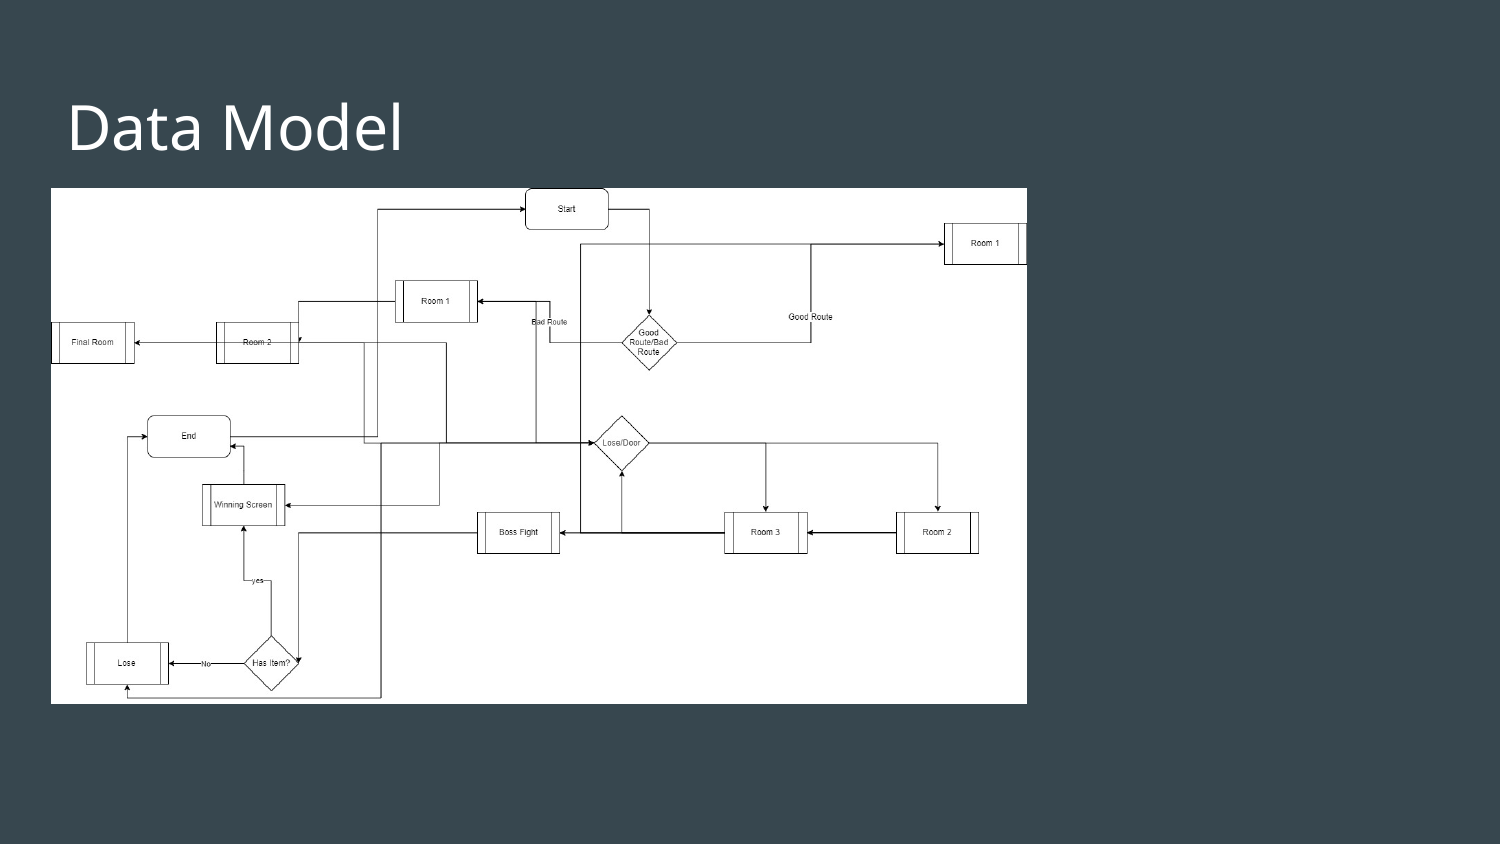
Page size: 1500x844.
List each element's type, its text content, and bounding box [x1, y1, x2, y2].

title Data Model [51, 72, 1449, 167]
picture [50, 188, 1028, 705]
